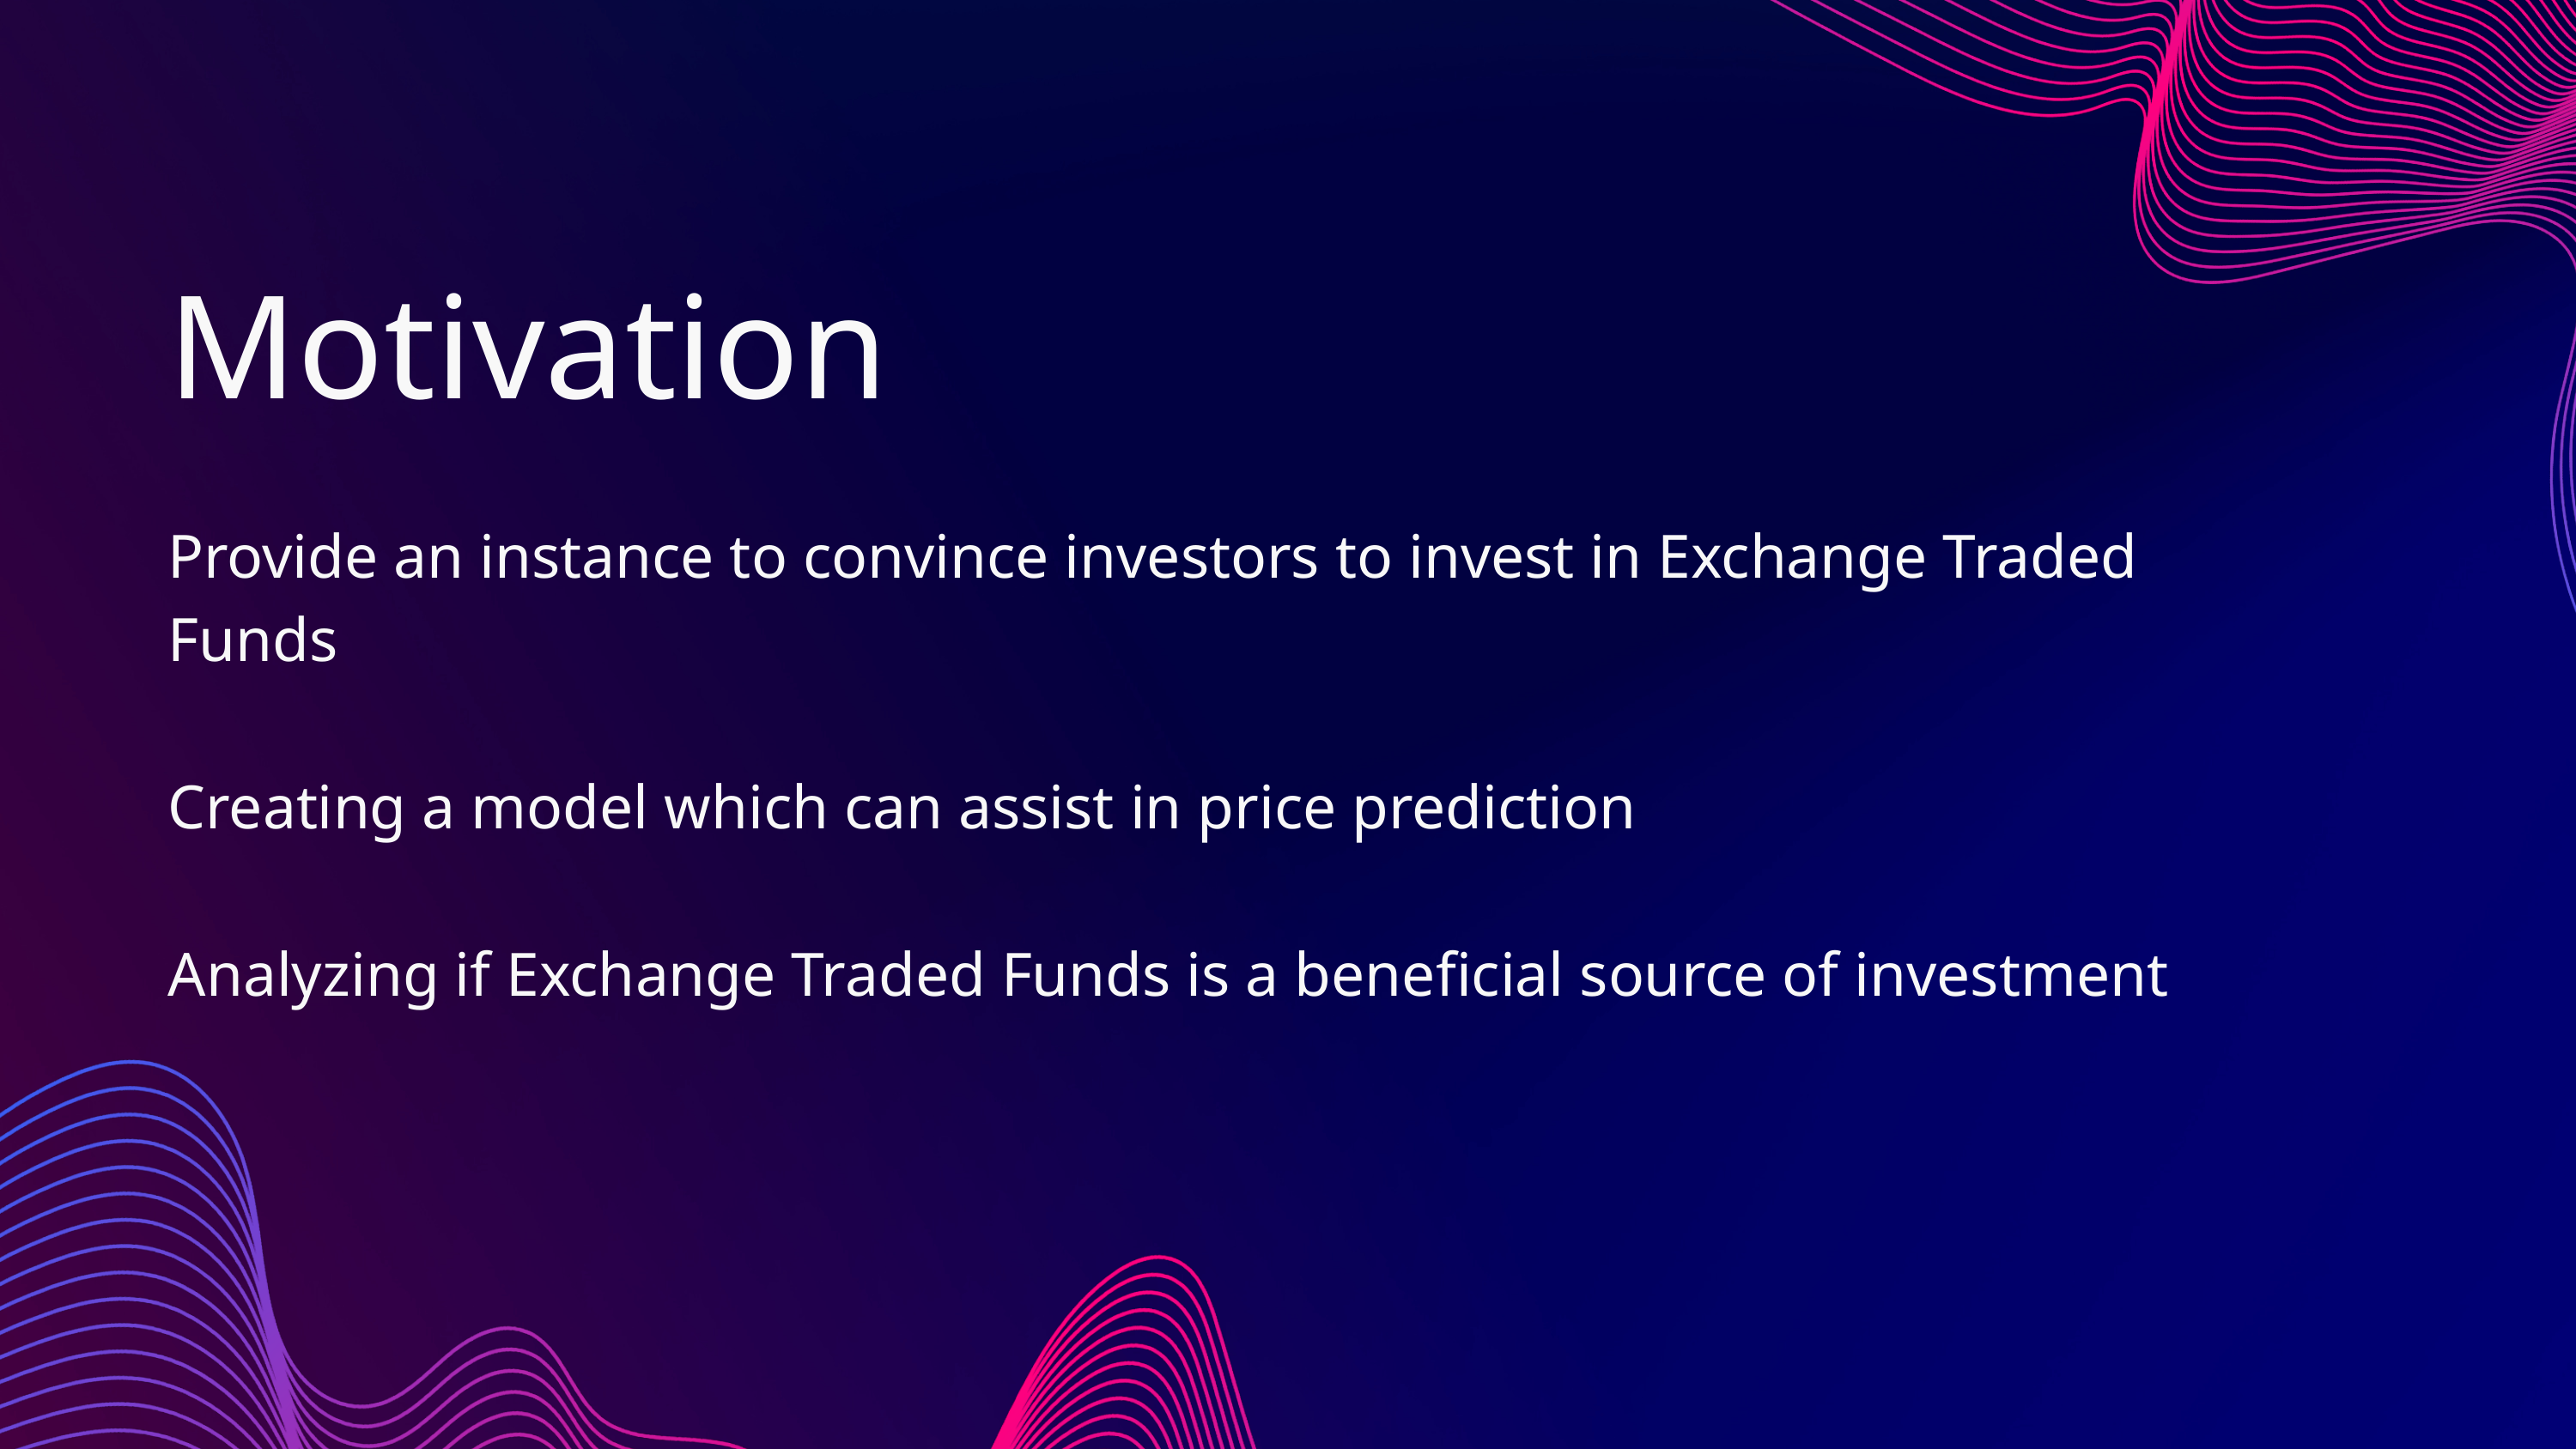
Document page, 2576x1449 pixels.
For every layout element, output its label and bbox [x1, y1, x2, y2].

picture [0, 0, 2576, 1449]
text_box [167, 254, 2576, 1077]
